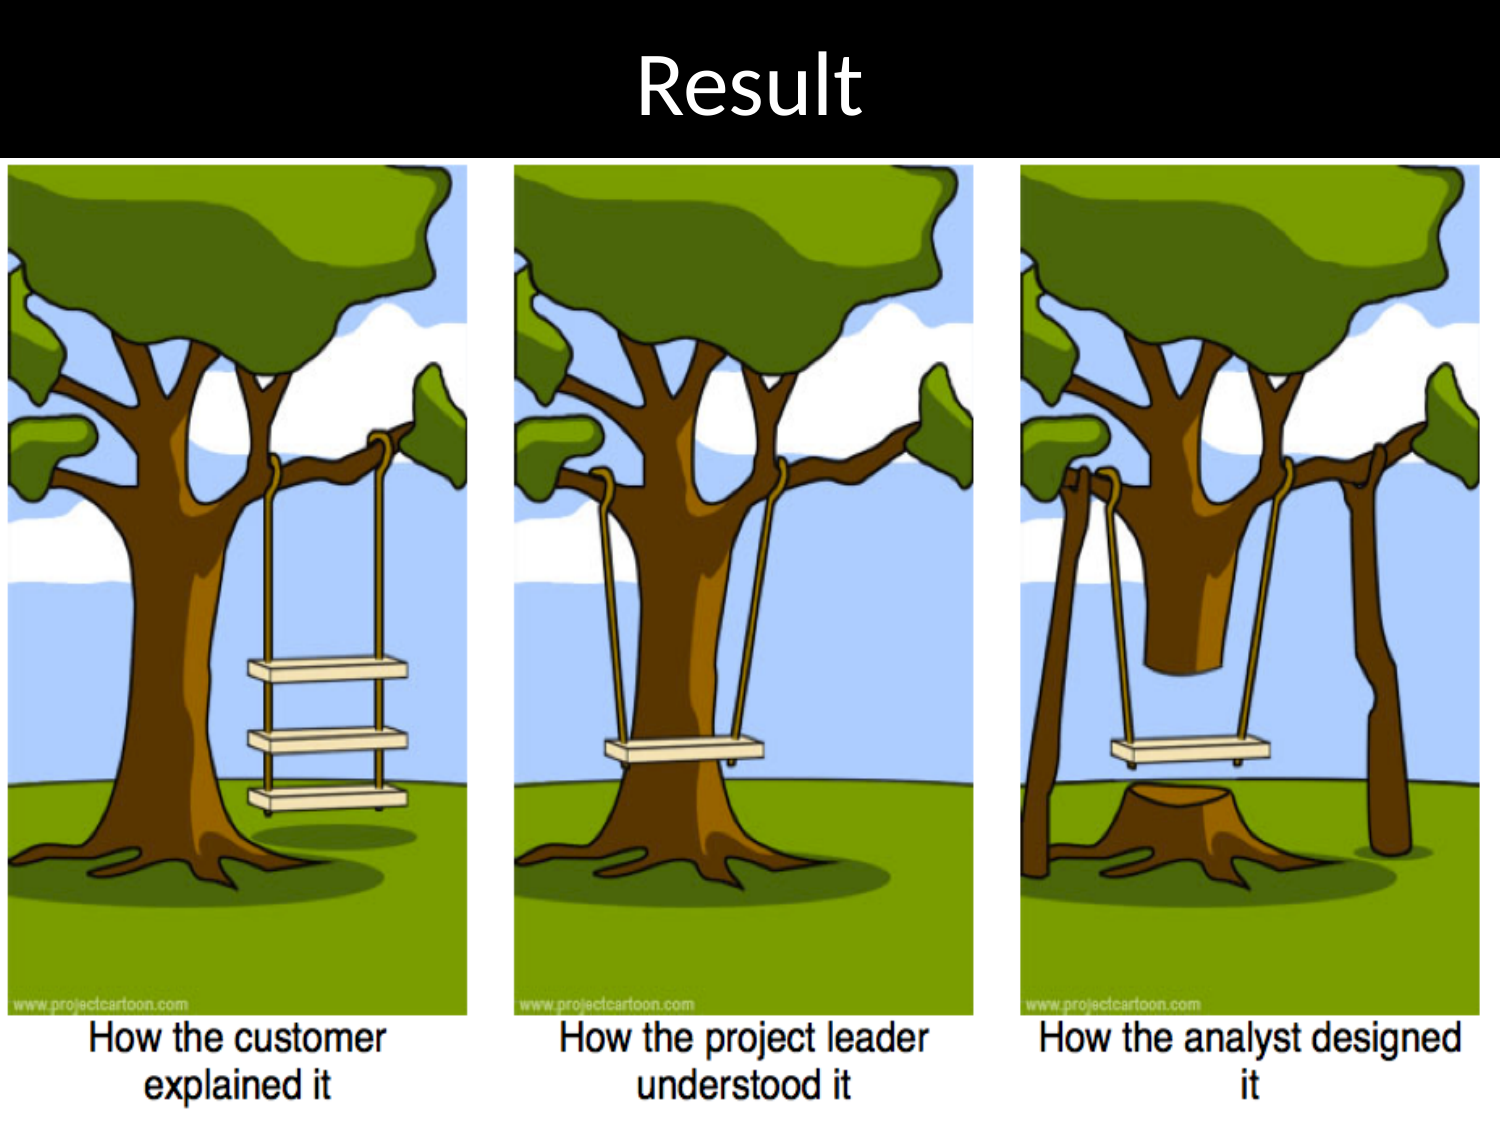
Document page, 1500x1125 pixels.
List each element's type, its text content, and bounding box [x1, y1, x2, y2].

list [0, 157, 1500, 1125]
title Result [0, 0, 1500, 157]
